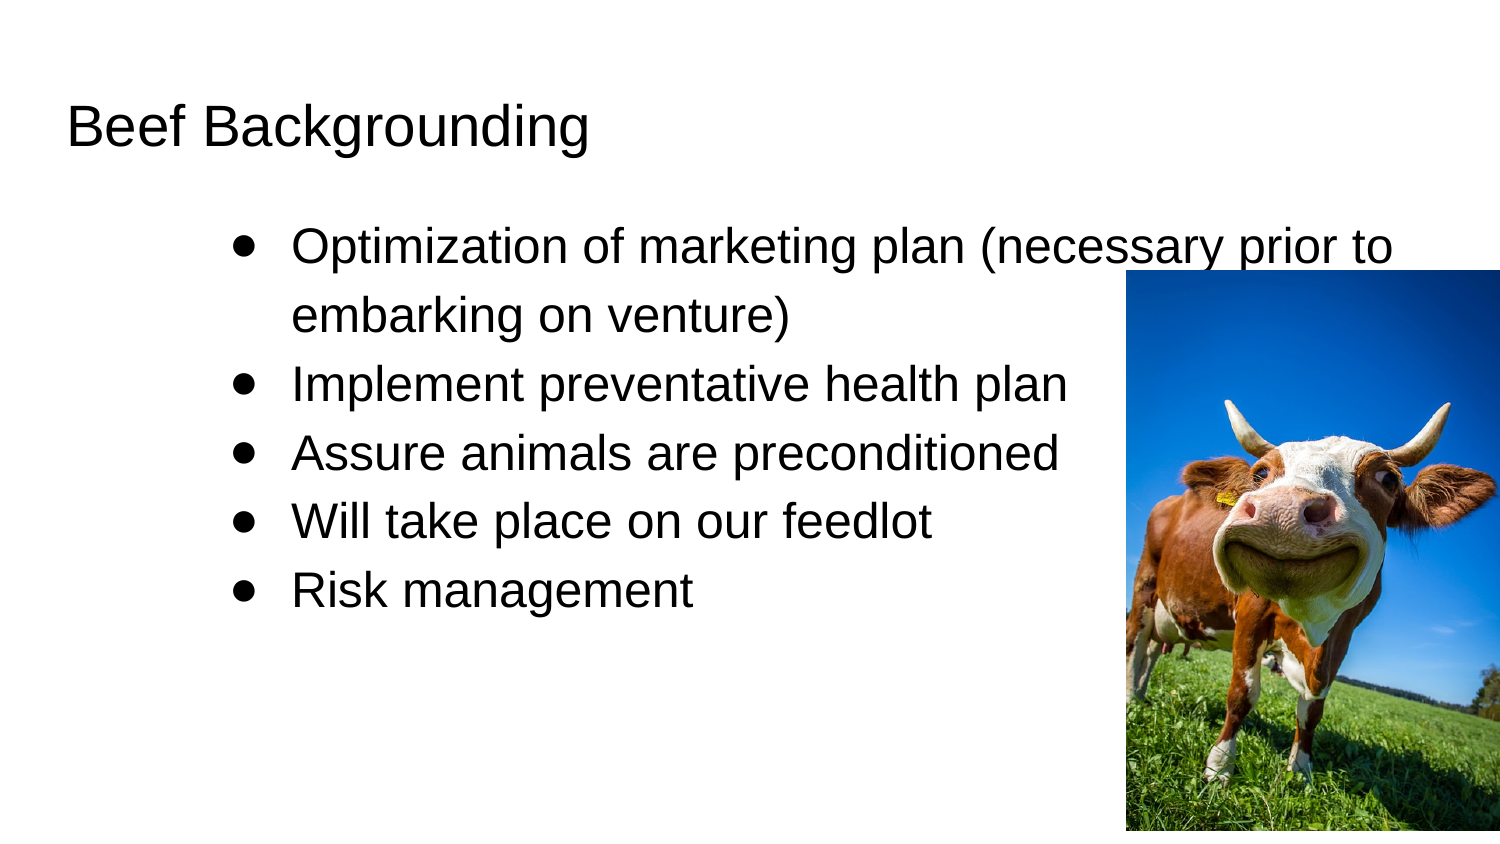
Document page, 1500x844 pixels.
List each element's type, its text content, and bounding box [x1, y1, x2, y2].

picture [1126, 270, 1500, 832]
list Optimization of marketing plan (necessary prior to embarking on venture) Implement preventative health plan Assure animals are preconditioned Will take place on our feedlot Risk management [51, 189, 1449, 750]
title Beef Backgrounding [51, 72, 1449, 167]
